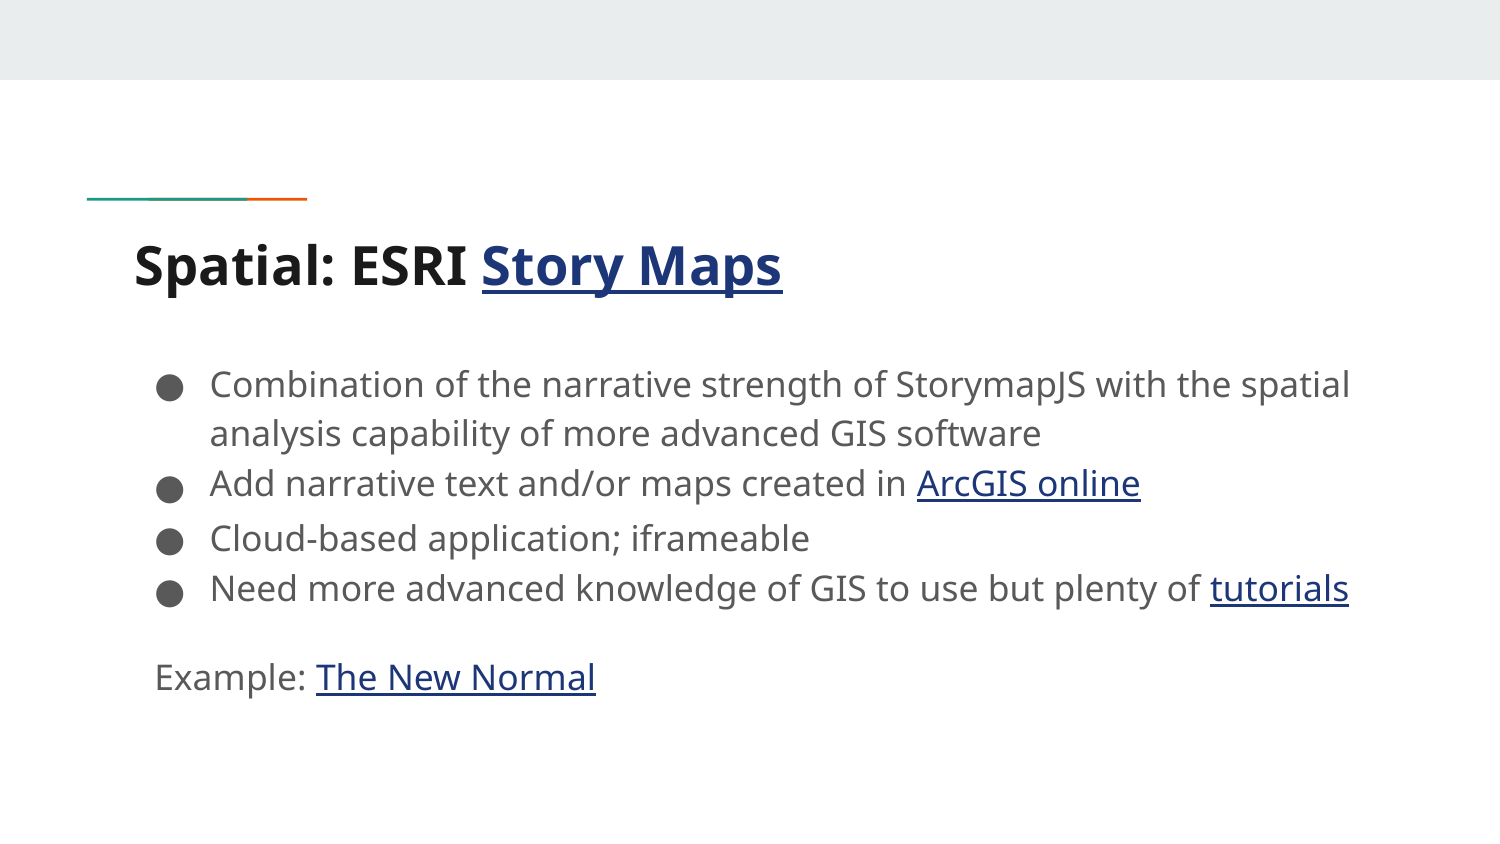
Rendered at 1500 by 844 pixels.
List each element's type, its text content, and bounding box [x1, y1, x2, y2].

list Combination of the narrative strength of StorymapJS with the spatial analysis capability of more advanced GIS software Add narrative text and/or maps created in ArcGIS online Cloud-based application; iframeable Need more advanced knowledge of GIS to use but plenty of tutorials Example: The New Normal [119, 341, 1381, 844]
title Spatial: ESRI Story Maps [119, 216, 1381, 305]
